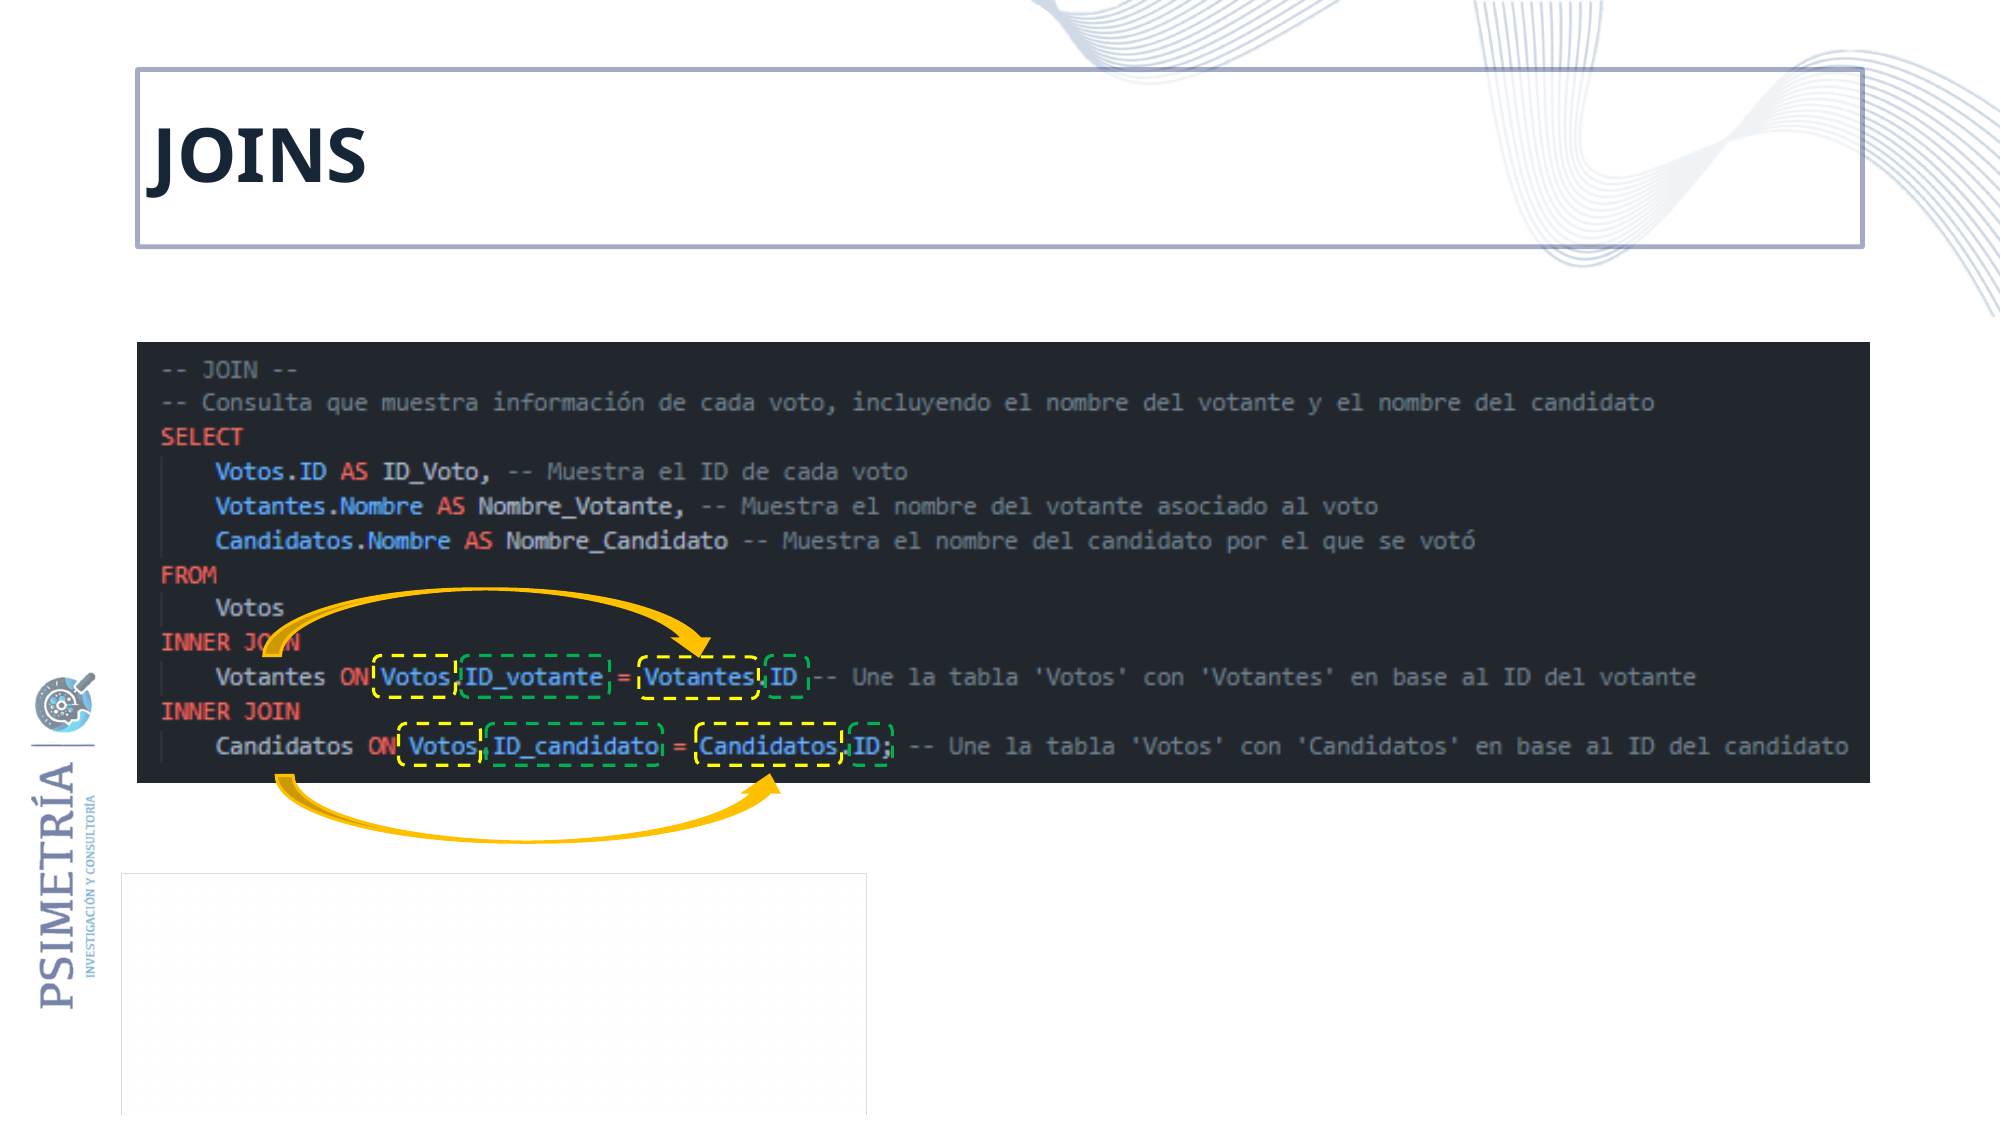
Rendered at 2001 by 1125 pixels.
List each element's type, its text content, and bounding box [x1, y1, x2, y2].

title JOINS [135, 67, 1865, 249]
picture [136, 341, 1870, 783]
text_box [276, 783, 781, 844]
